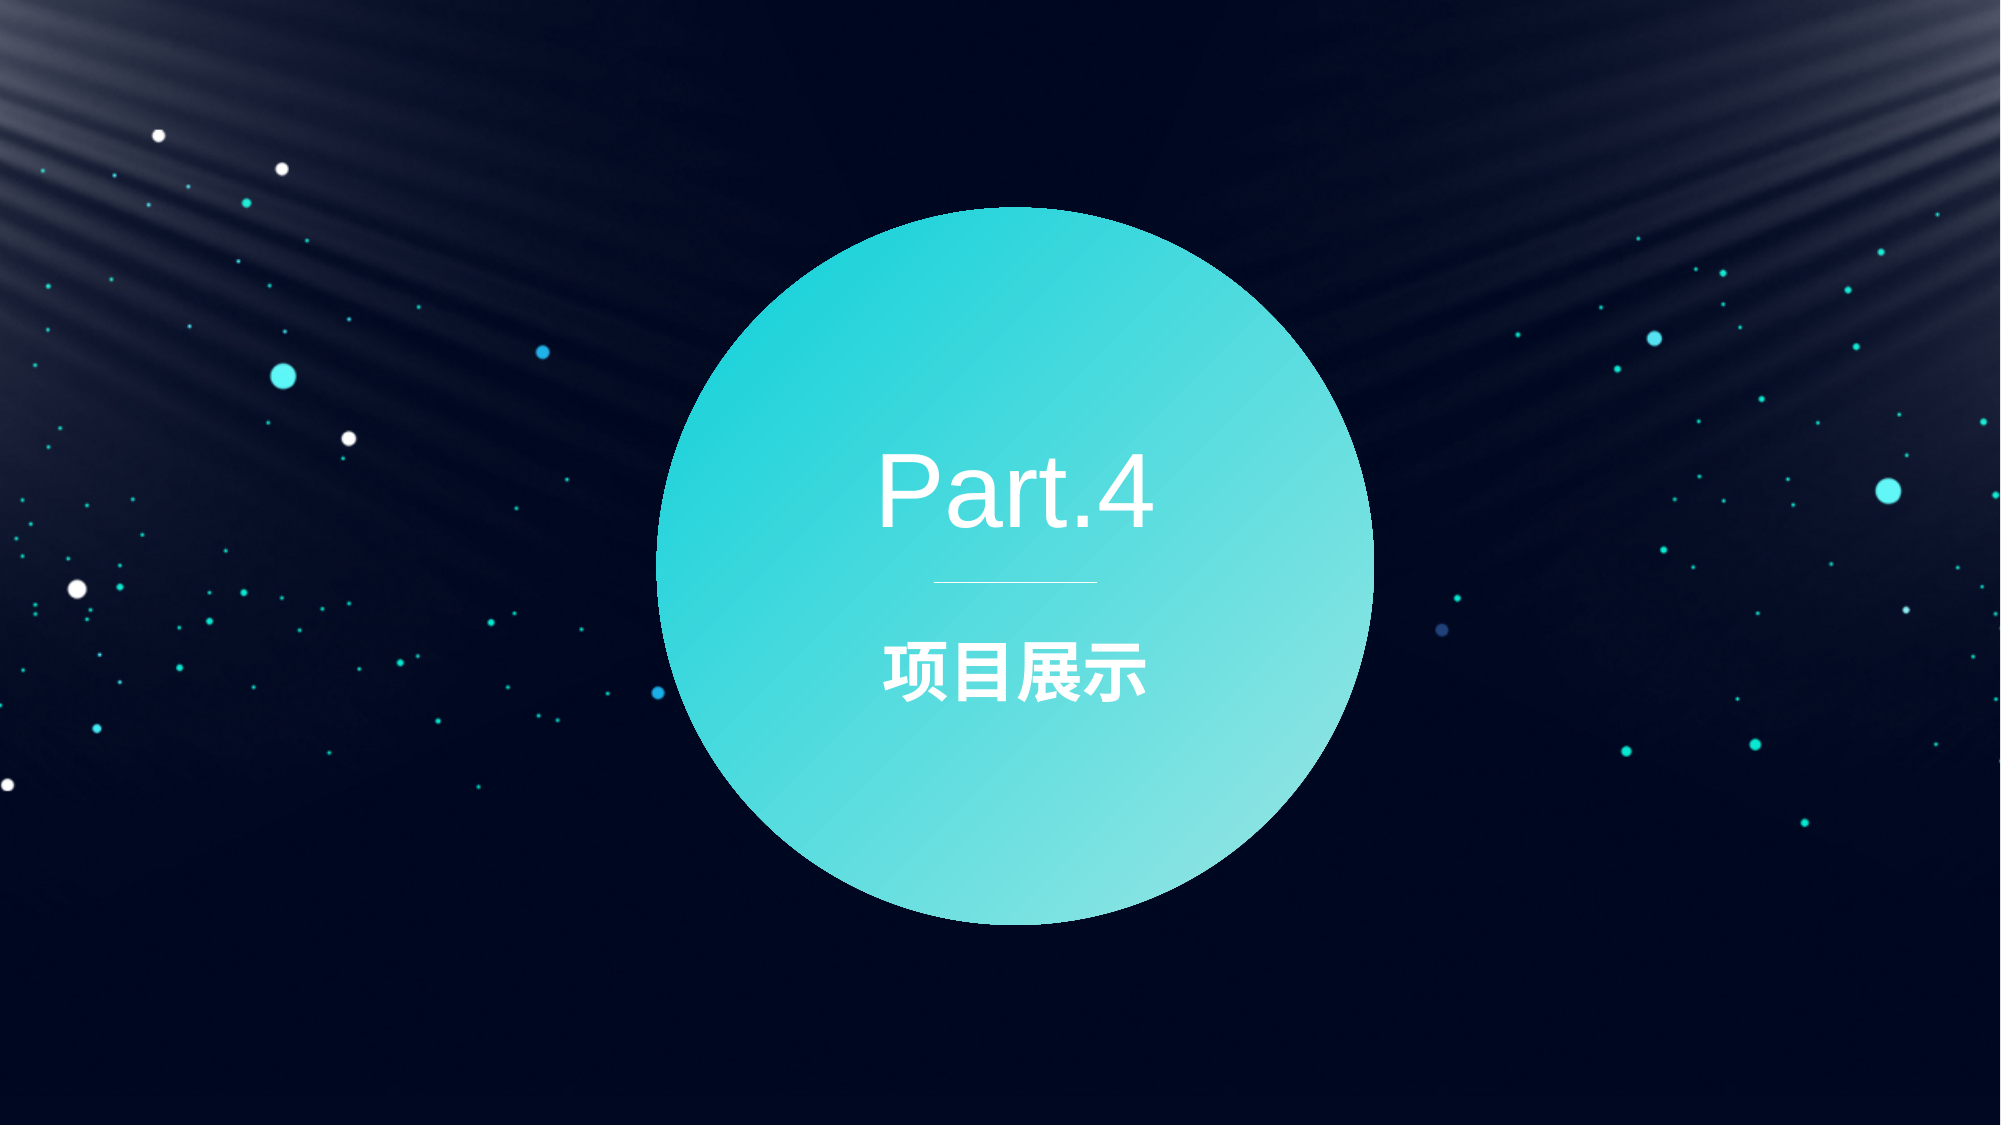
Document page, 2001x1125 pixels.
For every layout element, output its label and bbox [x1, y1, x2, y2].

text_box [656, 207, 1374, 925]
picture [0, 0, 2001, 1125]
